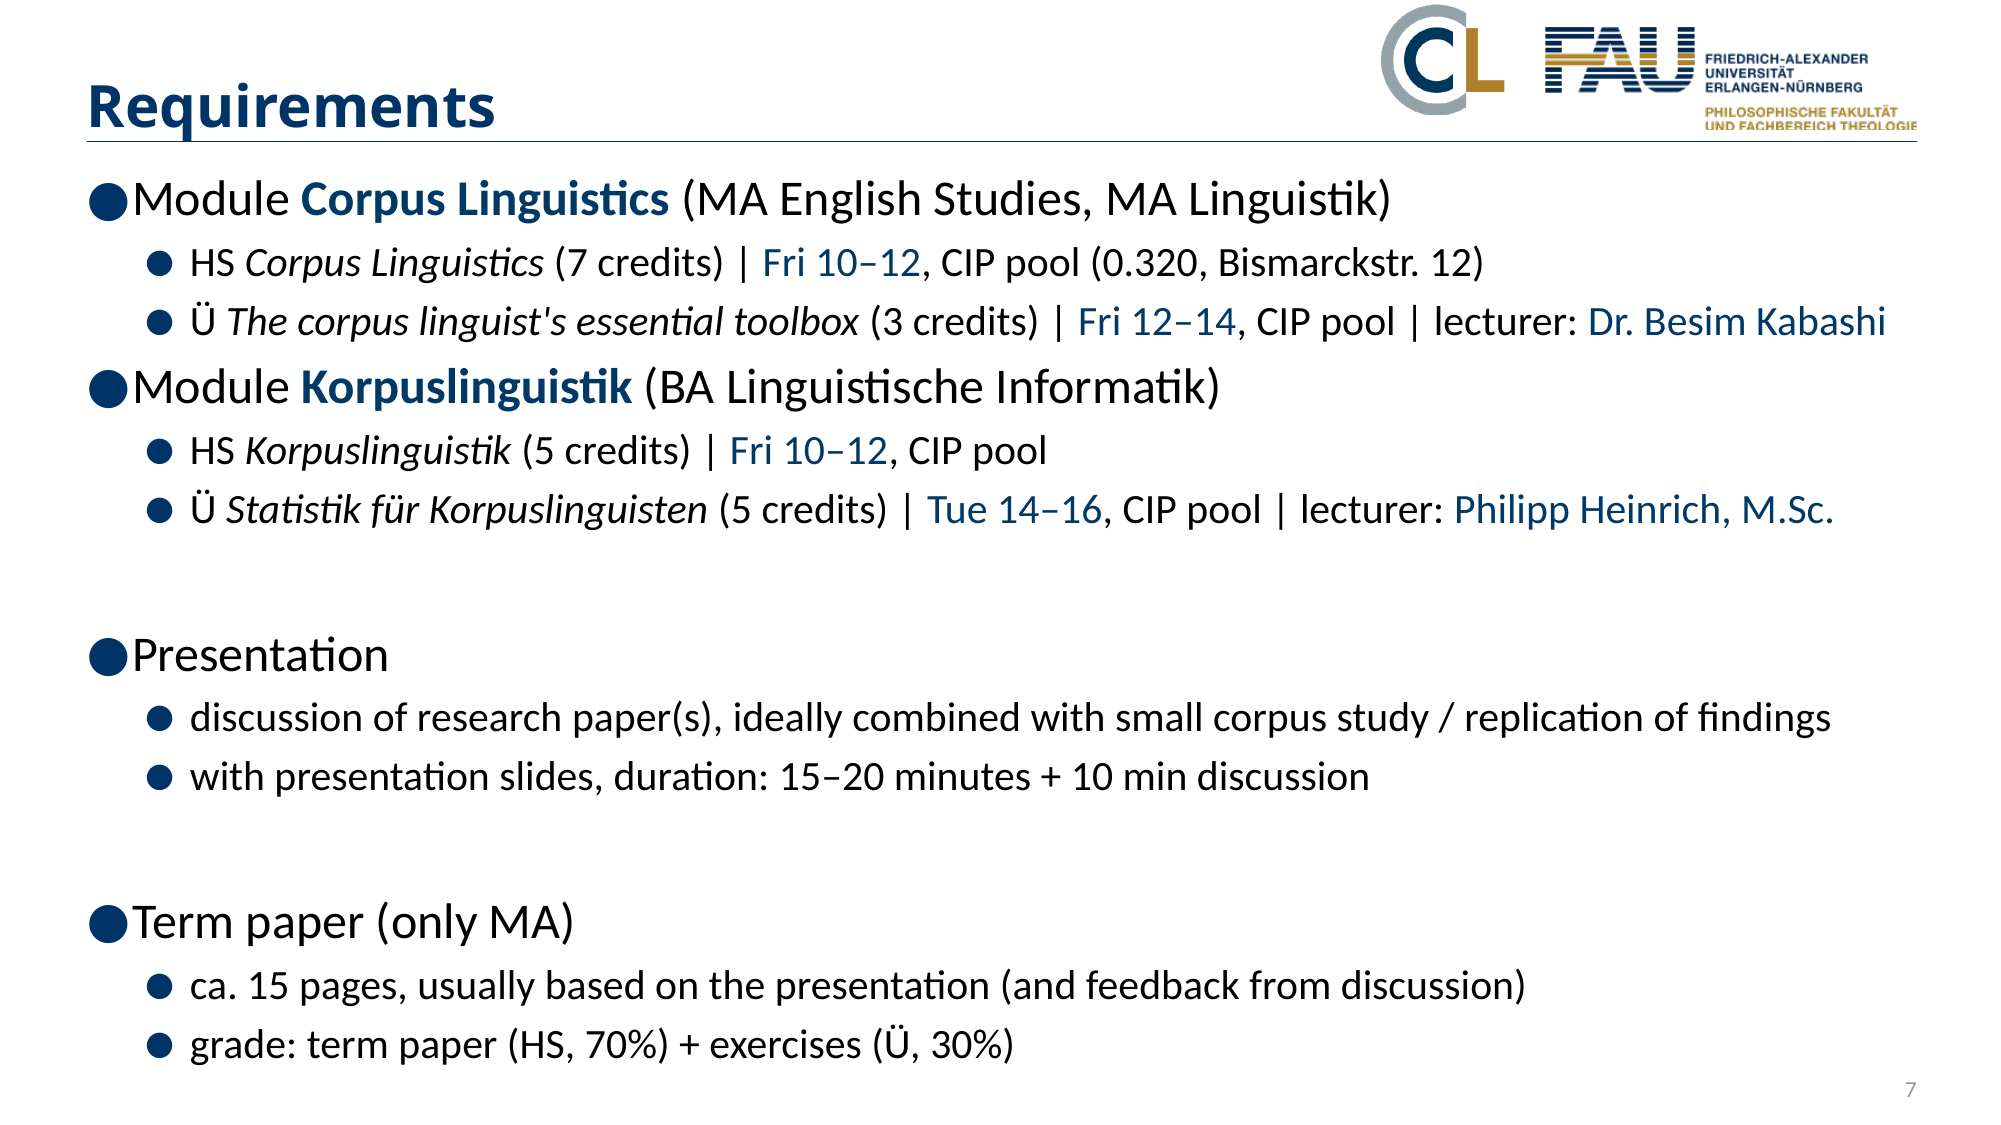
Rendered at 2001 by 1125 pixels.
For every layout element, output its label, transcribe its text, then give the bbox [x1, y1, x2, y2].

slide_number 7 [1818, 1051, 1917, 1125]
title Requirements [86, 20, 1354, 139]
list Module Corpus Linguistics (MA English Studies, MA Linguistik) HS Corpus Linguistics (7 credits) | Fri 10–12, CIP pool (0.320, Bismarckstr. 12) Ü The corpus linguist's essential toolbox (3 credits) | Fri 12–14, CIP pool | lecturer: Dr. Besim Kabashi Module Korpuslinguistik (BA Linguistische Informatik) HS Korpuslinguistik (5 credits) | Fri 10–12, CIP pool Ü Statistik für Korpuslinguisten (5 credits) | Tue 14–16, CIP pool | lecturer: Philipp Heinrich, M.Sc. Presentation discussion of research paper(s), ideally combined with small corpus study / replication of findings with presentation slides, duration: 15–20 minutes + 10 min discussion Term paper (only MA) ca. 15 pages, usually based on the presentation (and feedback from discussion) grade: term paper (HS, 70%) + exercises (Ü, 30%) [86, 165, 1917, 1052]
